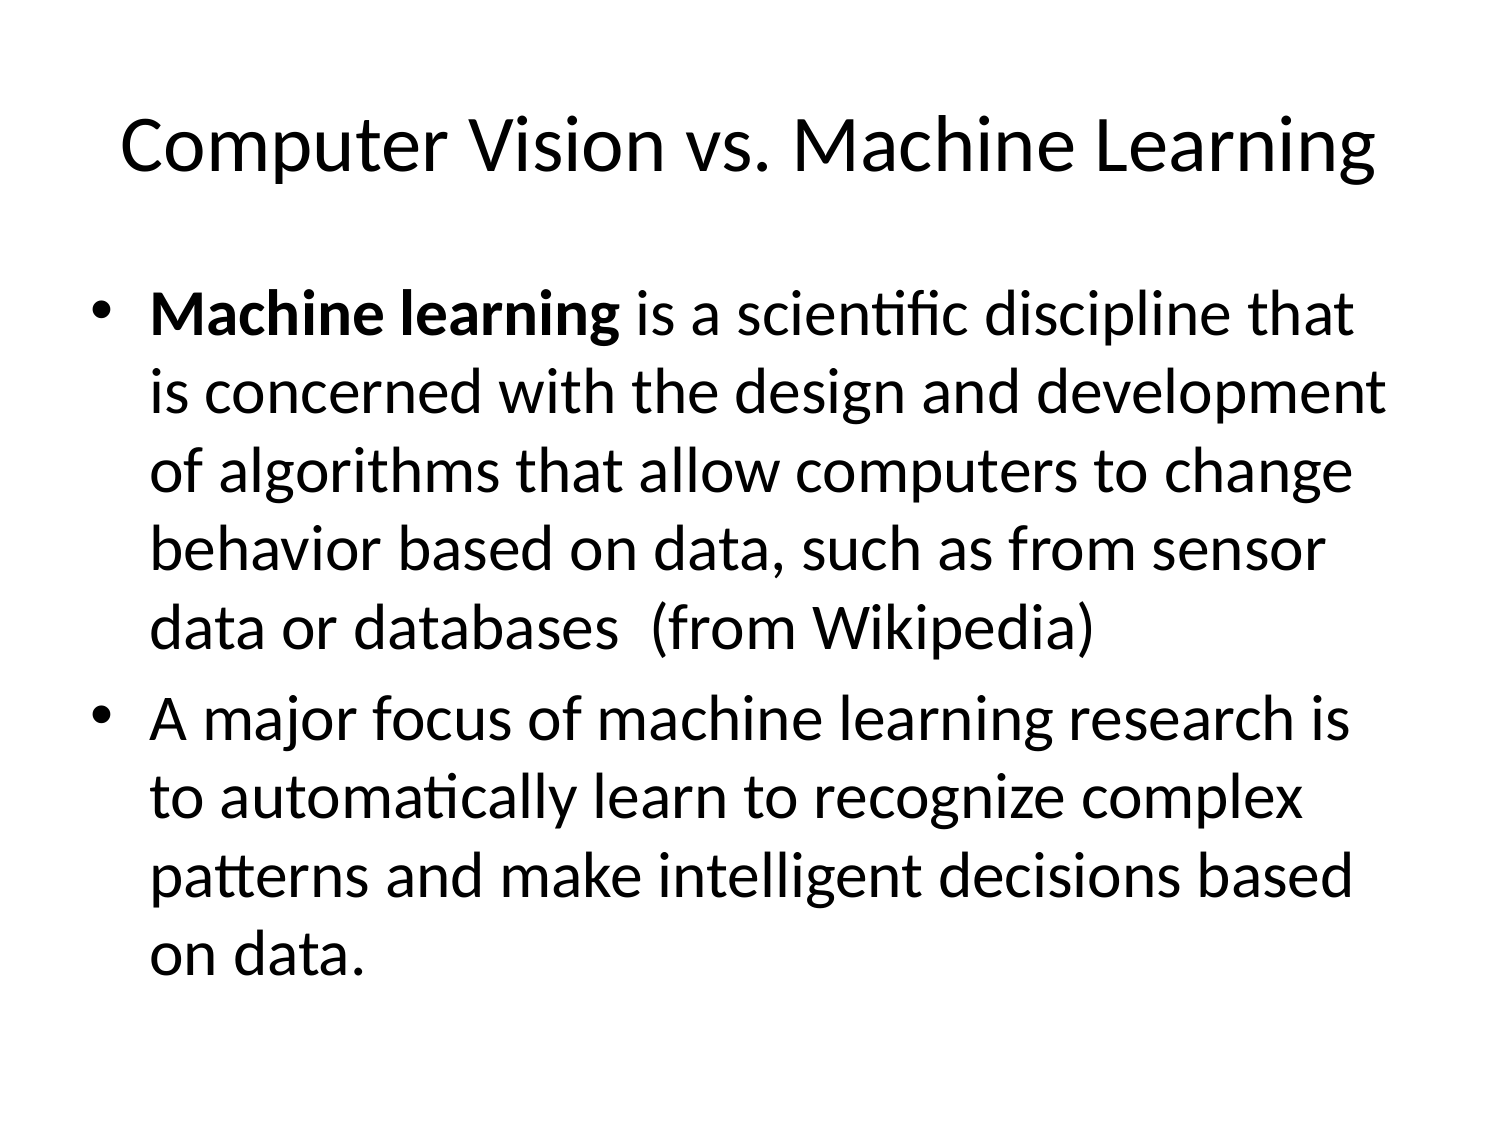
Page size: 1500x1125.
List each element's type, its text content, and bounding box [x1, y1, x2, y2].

list Machine learning is a scientific discipline that is concerned with the design and development of algorithms that allow computers to change behavior based on data, such as from sensor data or databases (from Wikipedia) A major focus of machine learning research is to automatically learn to recognize complex patterns and make intelligent decisions based on data. [75, 262, 1425, 1005]
title Computer Vision vs. Machine Learning [75, 45, 1425, 233]
